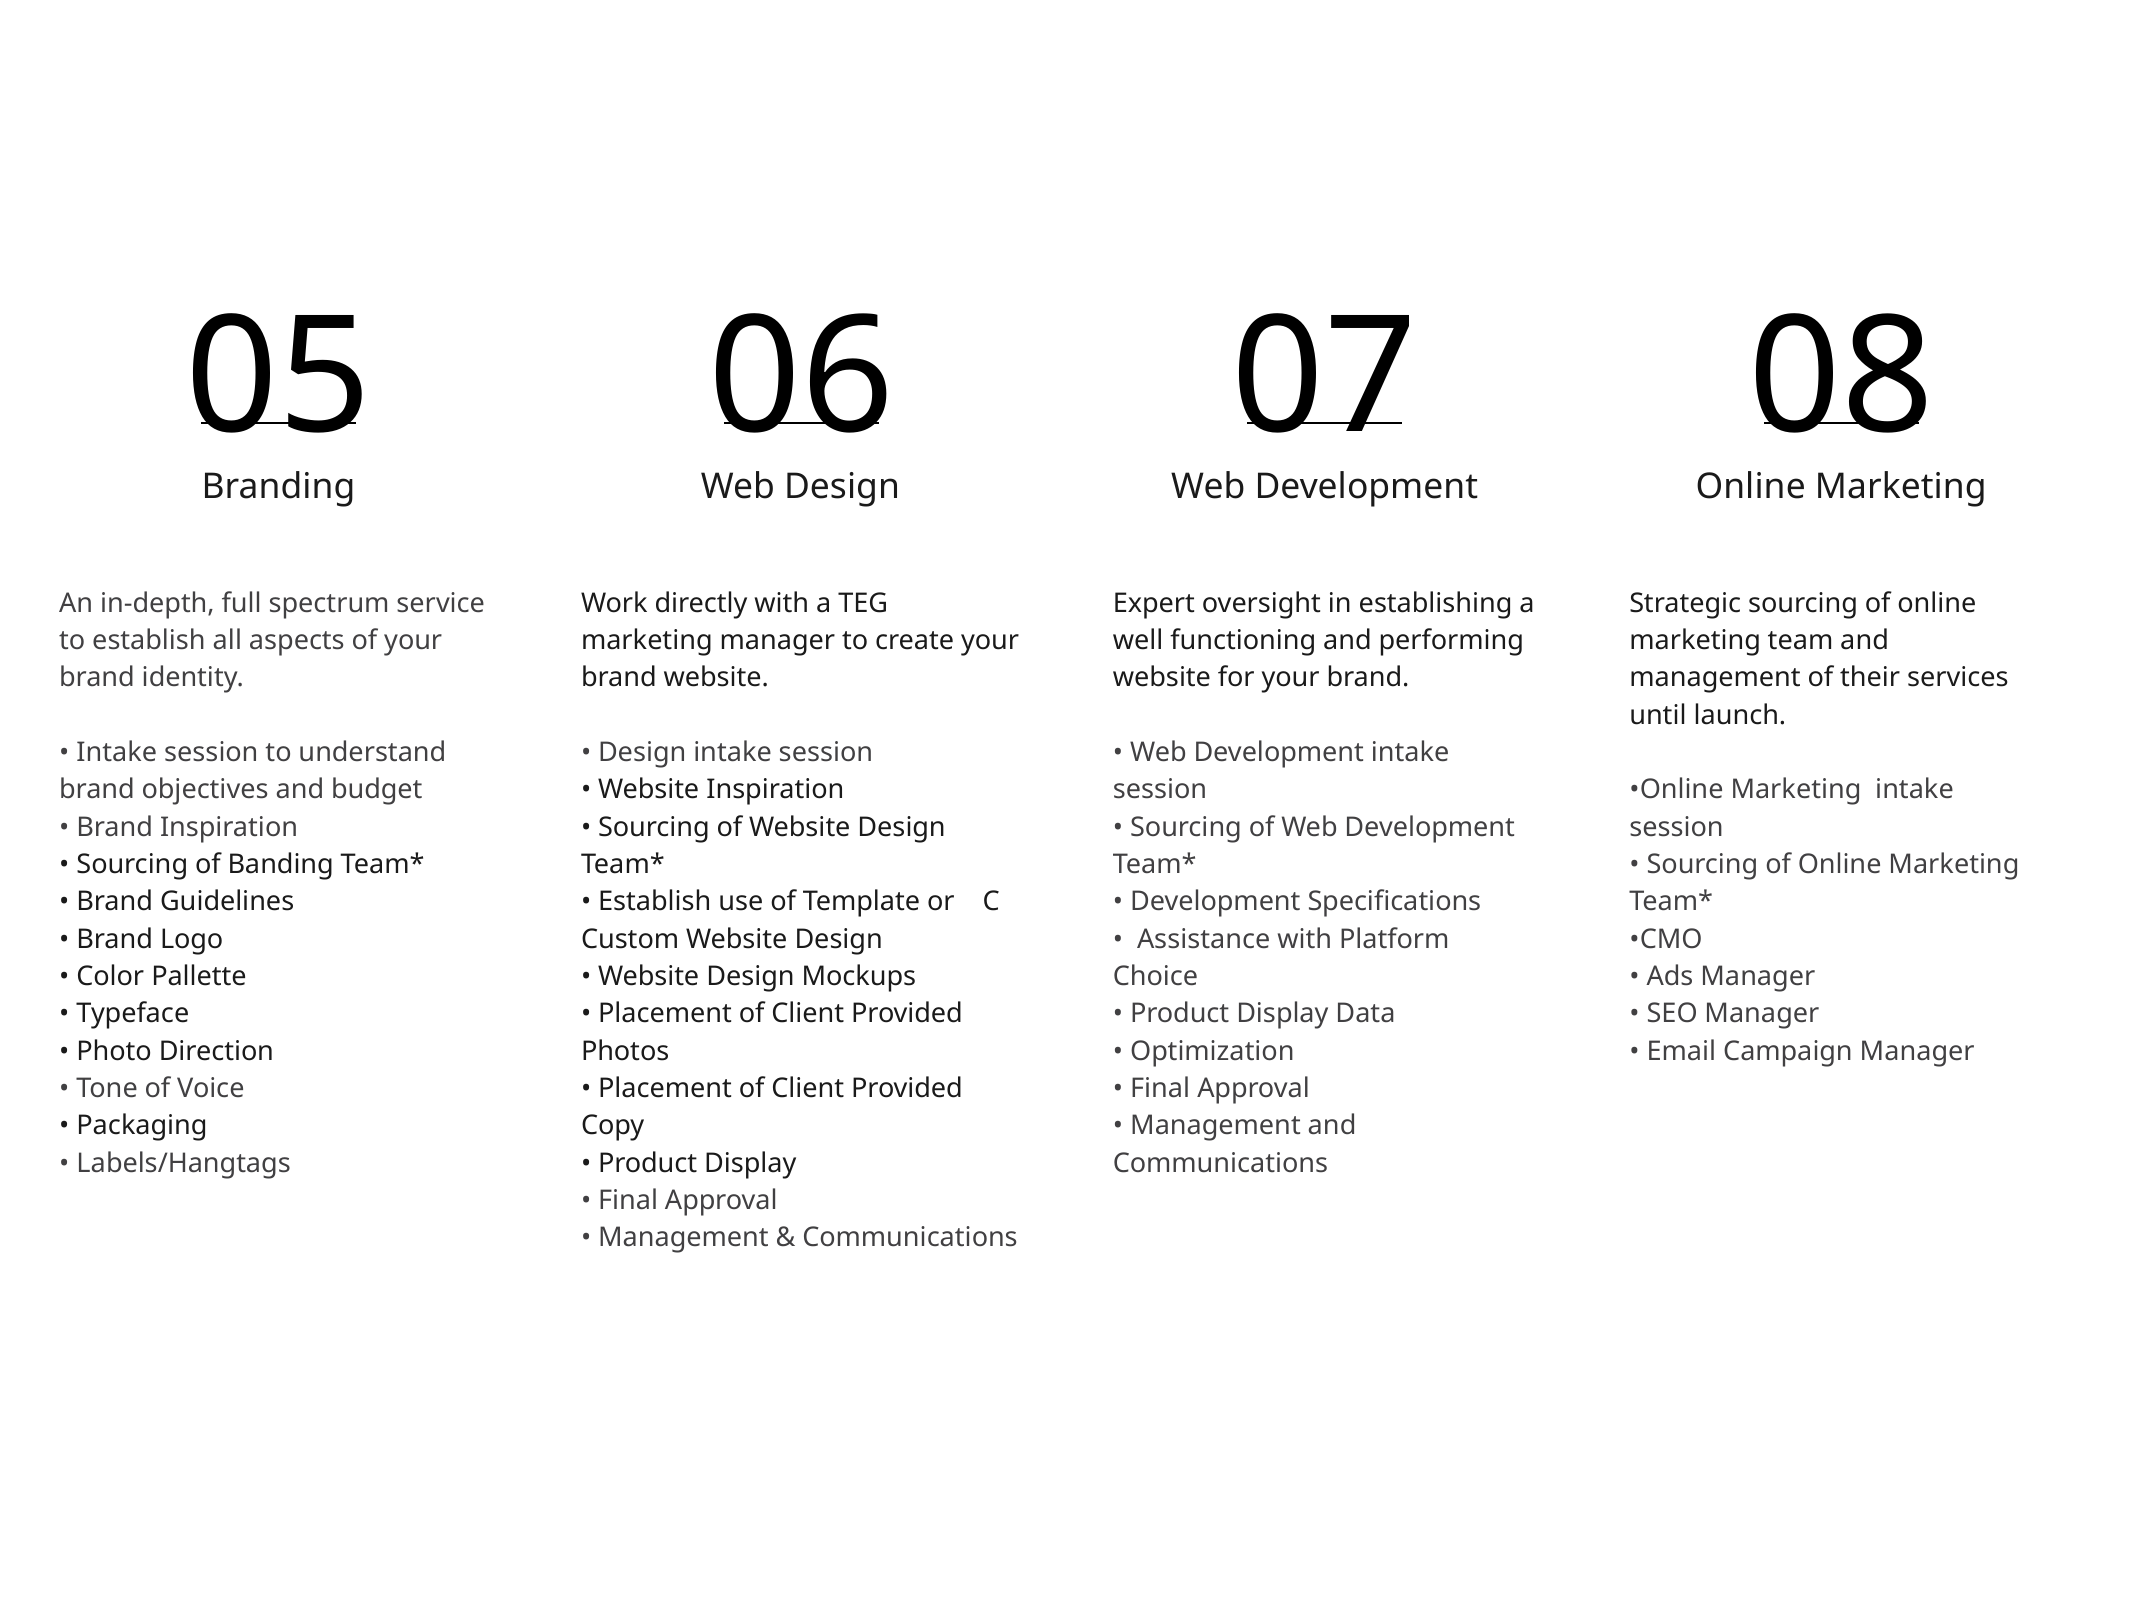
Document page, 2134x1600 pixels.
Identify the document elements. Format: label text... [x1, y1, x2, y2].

text_box Web Development Expert oversight in establishing a well functioning and performing website for your brand. • Web Development intake session • Sourcing of Web Development Team* • Development Specifications • Assistance with Platform Choice • Product Display Data • Optimization • Final Approval • Management and Communications [1091, 435, 1558, 1147]
text_box 08 [1707, 198, 1975, 404]
text_box 07 [1191, 198, 1458, 404]
text_box Web Design Work directly with a TEG marketing manager to create your brand website. • Design intake session • Website Inspiration • Sourcing of Website Design Team* • Establish use of Template or C Custom Website Design • Website Design Mockups • Placement of Client Provided Photos • Placement of Client Provided Copy • Product Display • Final Approval • Management & Communications [559, 435, 1042, 1206]
text_box Online Marketing Strategic sourcing of online marketing team and management of their services until launch. •Online Marketing intake session • Sourcing of Online Marketing Team* •CMO • Ads Manager • SEO Manager • Email Campaign Manager [1608, 435, 2075, 1147]
text_box 05 [145, 198, 412, 404]
text_box 06 [668, 198, 935, 404]
text_box Branding An in-depth, full spectrum service to establish all aspects of your brand identity. • Intake session to understand brand objectives and budget • Brand Inspiration • Sourcing of Banding Team* • Brand Guidelines • Brand Logo • Color Pallette • Typeface • Photo Direction • Tone of Voice • Packaging • Labels/Hangtags [37, 435, 520, 1241]
